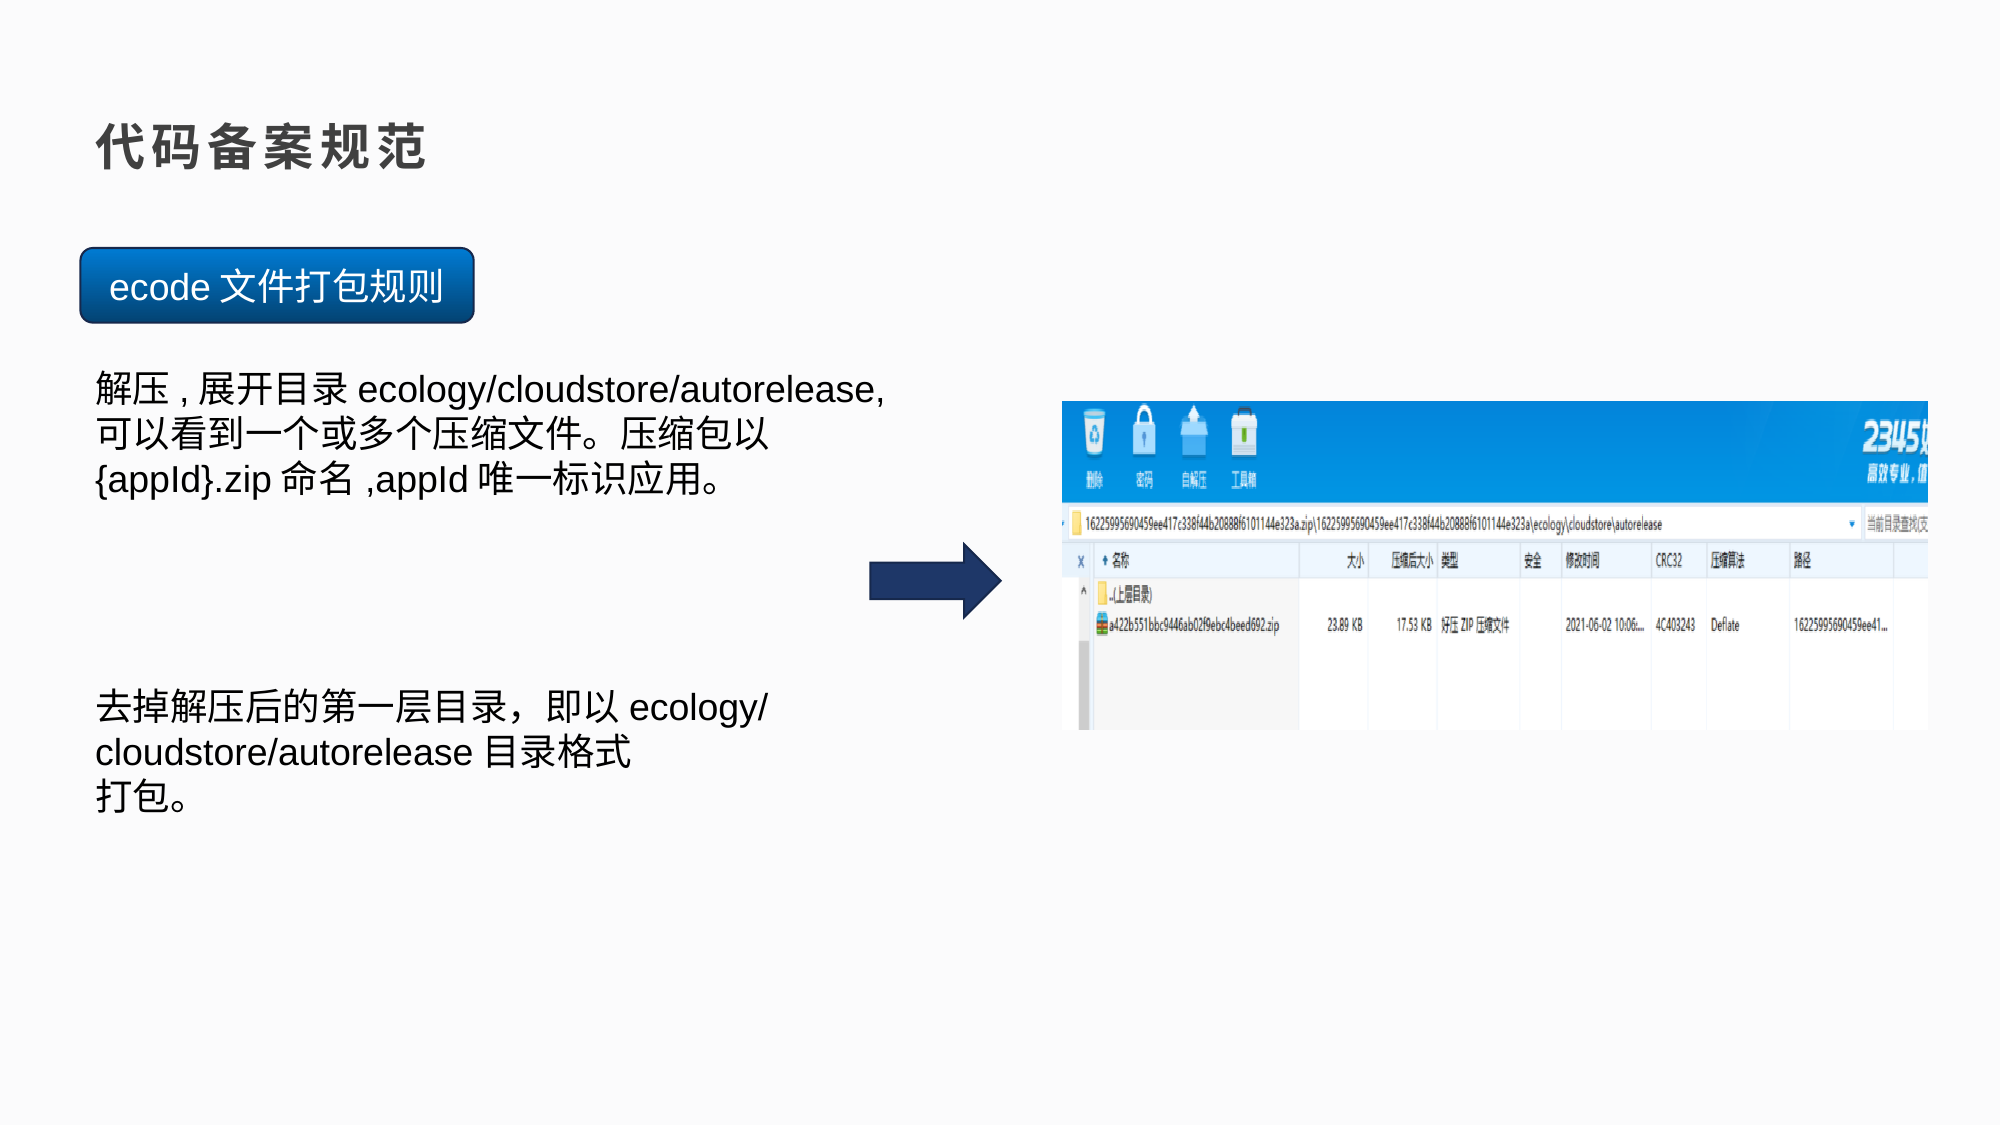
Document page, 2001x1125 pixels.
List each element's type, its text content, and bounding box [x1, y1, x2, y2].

text_box 去掉解压后的第一层目录，即以ecology/cloudstore/autorelease目录格式 打包。 [80, 675, 899, 826]
text_box [869, 541, 1003, 620]
text_box 解压,展开目录ecology/cloudstore/autorelease,可以看到一个或多个压缩文件。压缩包以{appId}.zip命名,appId唯一标识应用。 [80, 357, 914, 508]
picture [1062, 401, 1928, 493]
text_box ecode文件打包规则 [79, 246, 475, 324]
text_box 代码备案规范 [80, 76, 899, 183]
picture [1062, 503, 1928, 730]
